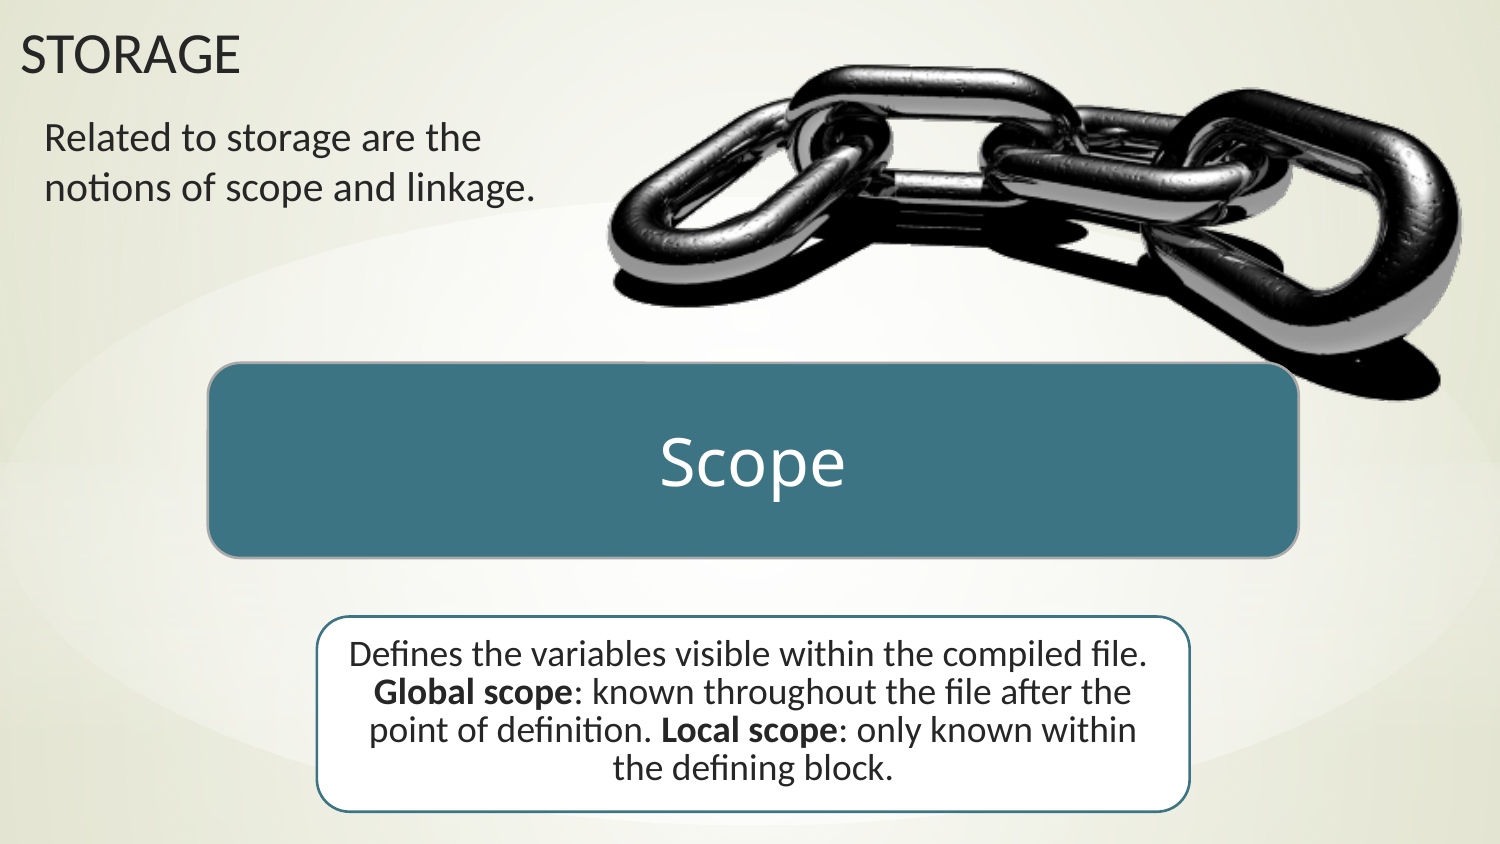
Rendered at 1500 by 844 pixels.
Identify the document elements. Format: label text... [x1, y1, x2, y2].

text_box Related to storage are the notions of scope and linkage. [29, 102, 585, 218]
picture [596, 29, 1476, 409]
text_box Storage [5, 8, 644, 103]
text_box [71, 362, 1436, 812]
